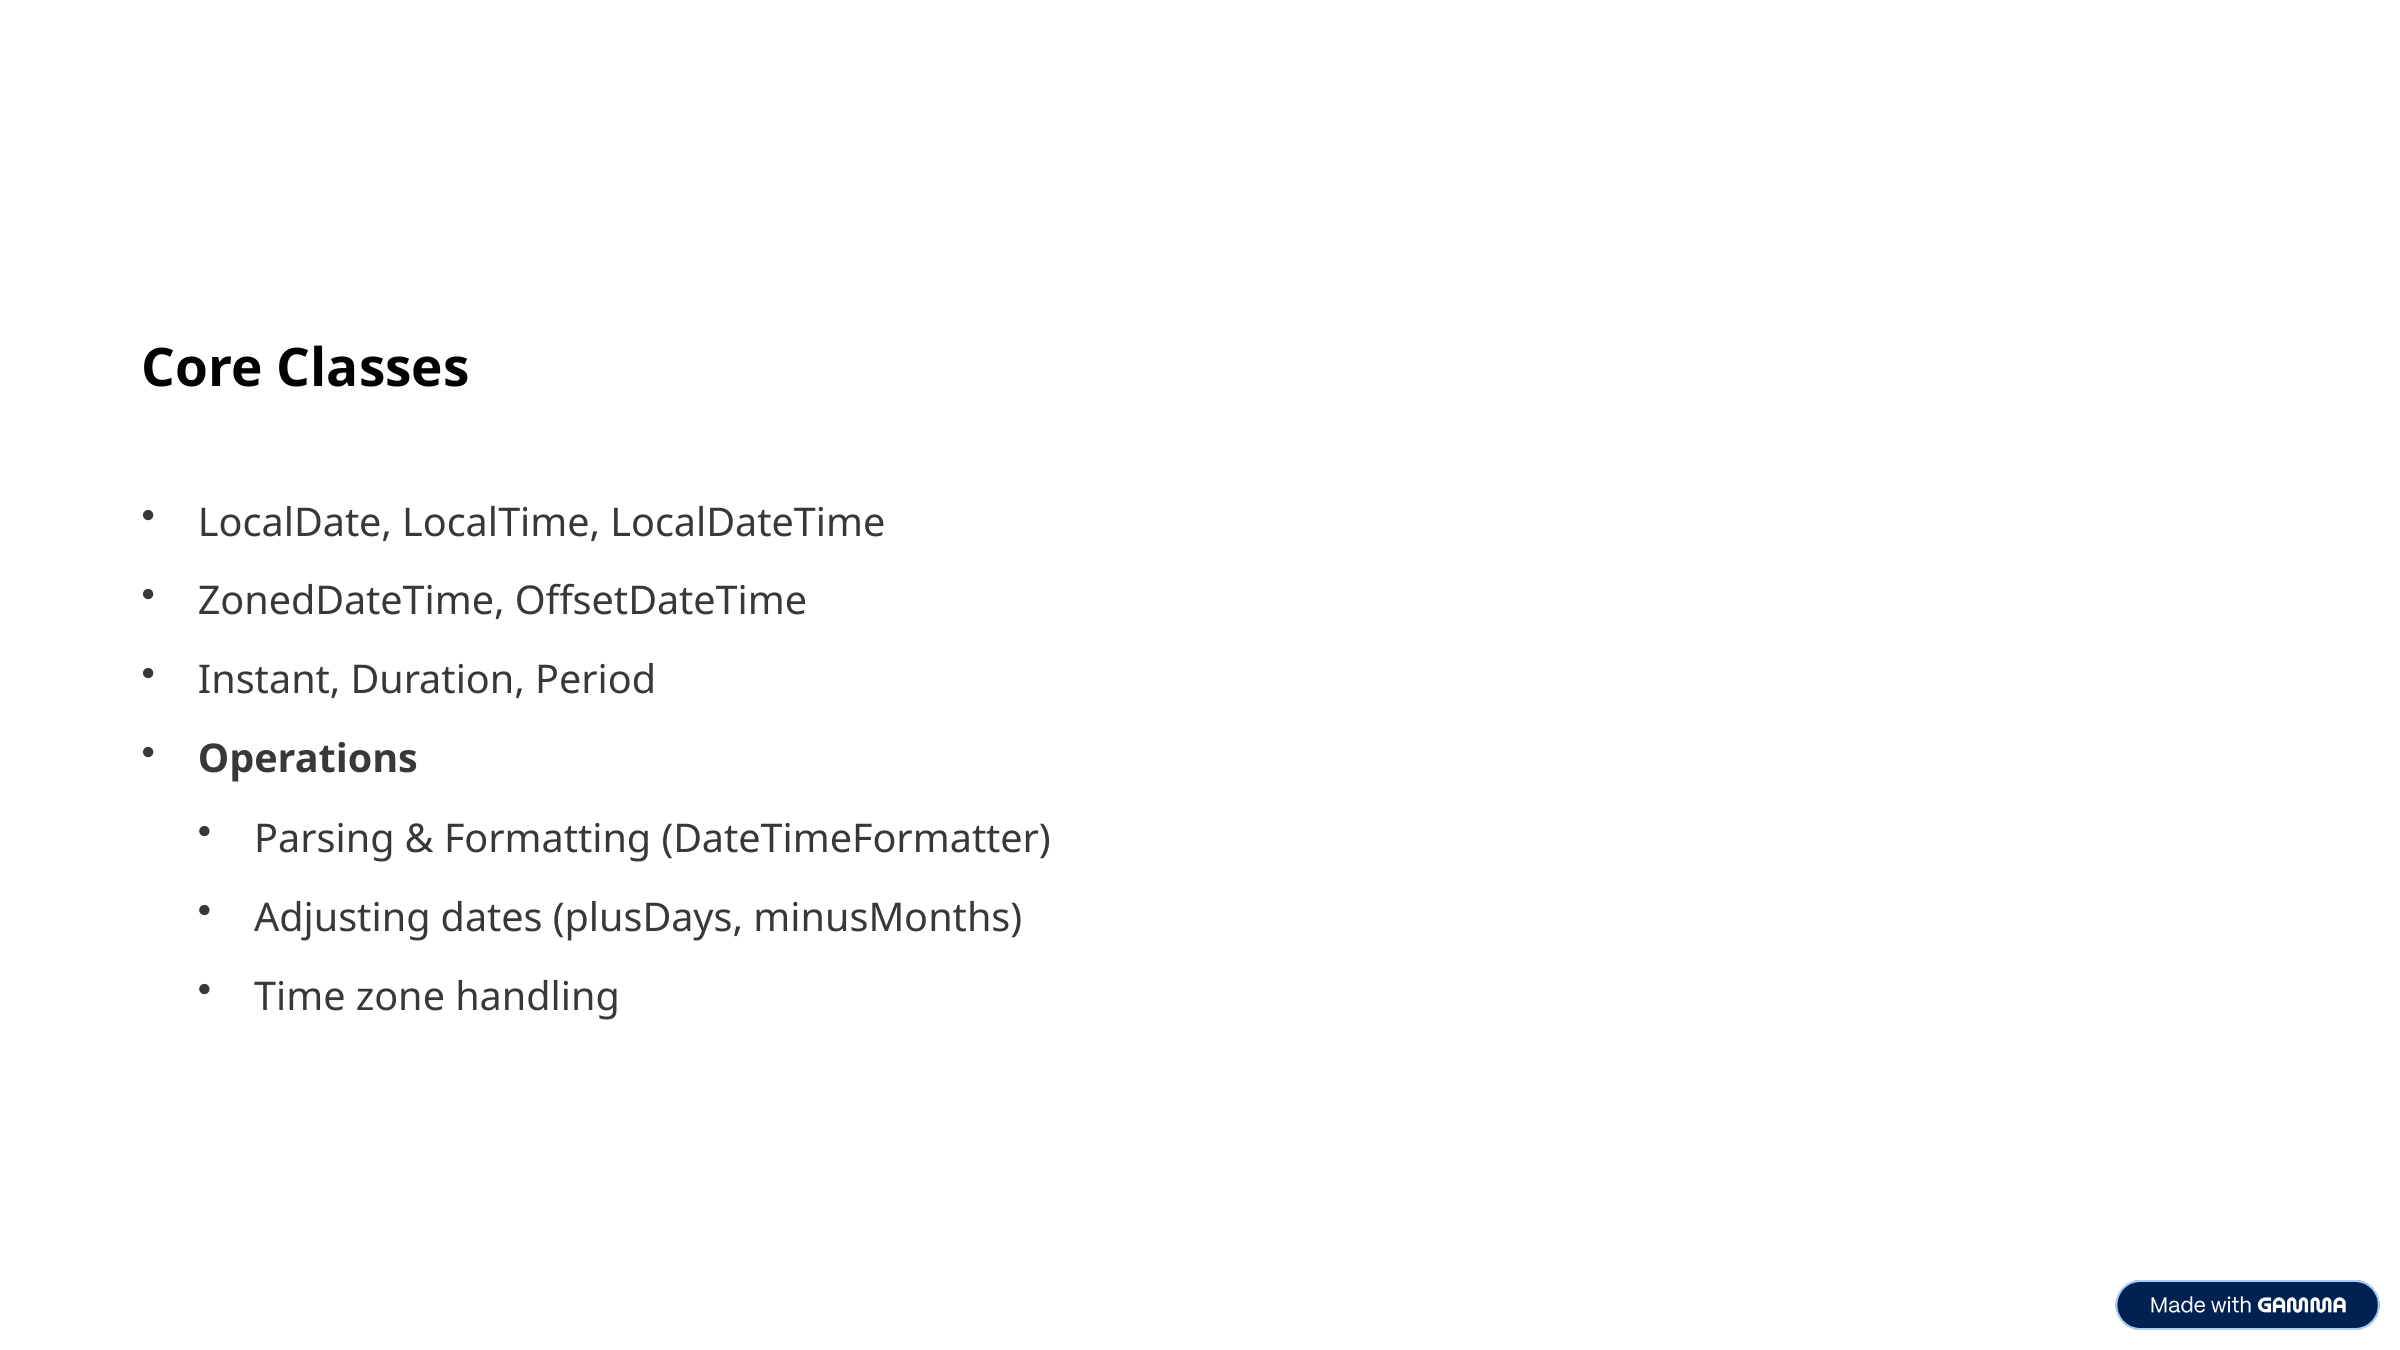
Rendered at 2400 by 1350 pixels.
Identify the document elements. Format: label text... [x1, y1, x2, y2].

text_box Core Classes [141, 331, 674, 399]
text_box Adjusting dates (plusDays, minusMonths) [141, 874, 2259, 939]
picture [2106, 1271, 2389, 1339]
text_box Operations [141, 716, 2259, 782]
text_box LocalDate, LocalTime, LocalDateTime [141, 479, 2259, 545]
text_box Parsing & Formatting (DateTimeFormatter) [141, 795, 2259, 861]
text_box Time zone handling [141, 953, 2259, 1018]
text_box Instant, Duration, Period [141, 637, 2259, 703]
text_box ZonedDateTime, OffsetDateTime [141, 558, 2259, 624]
